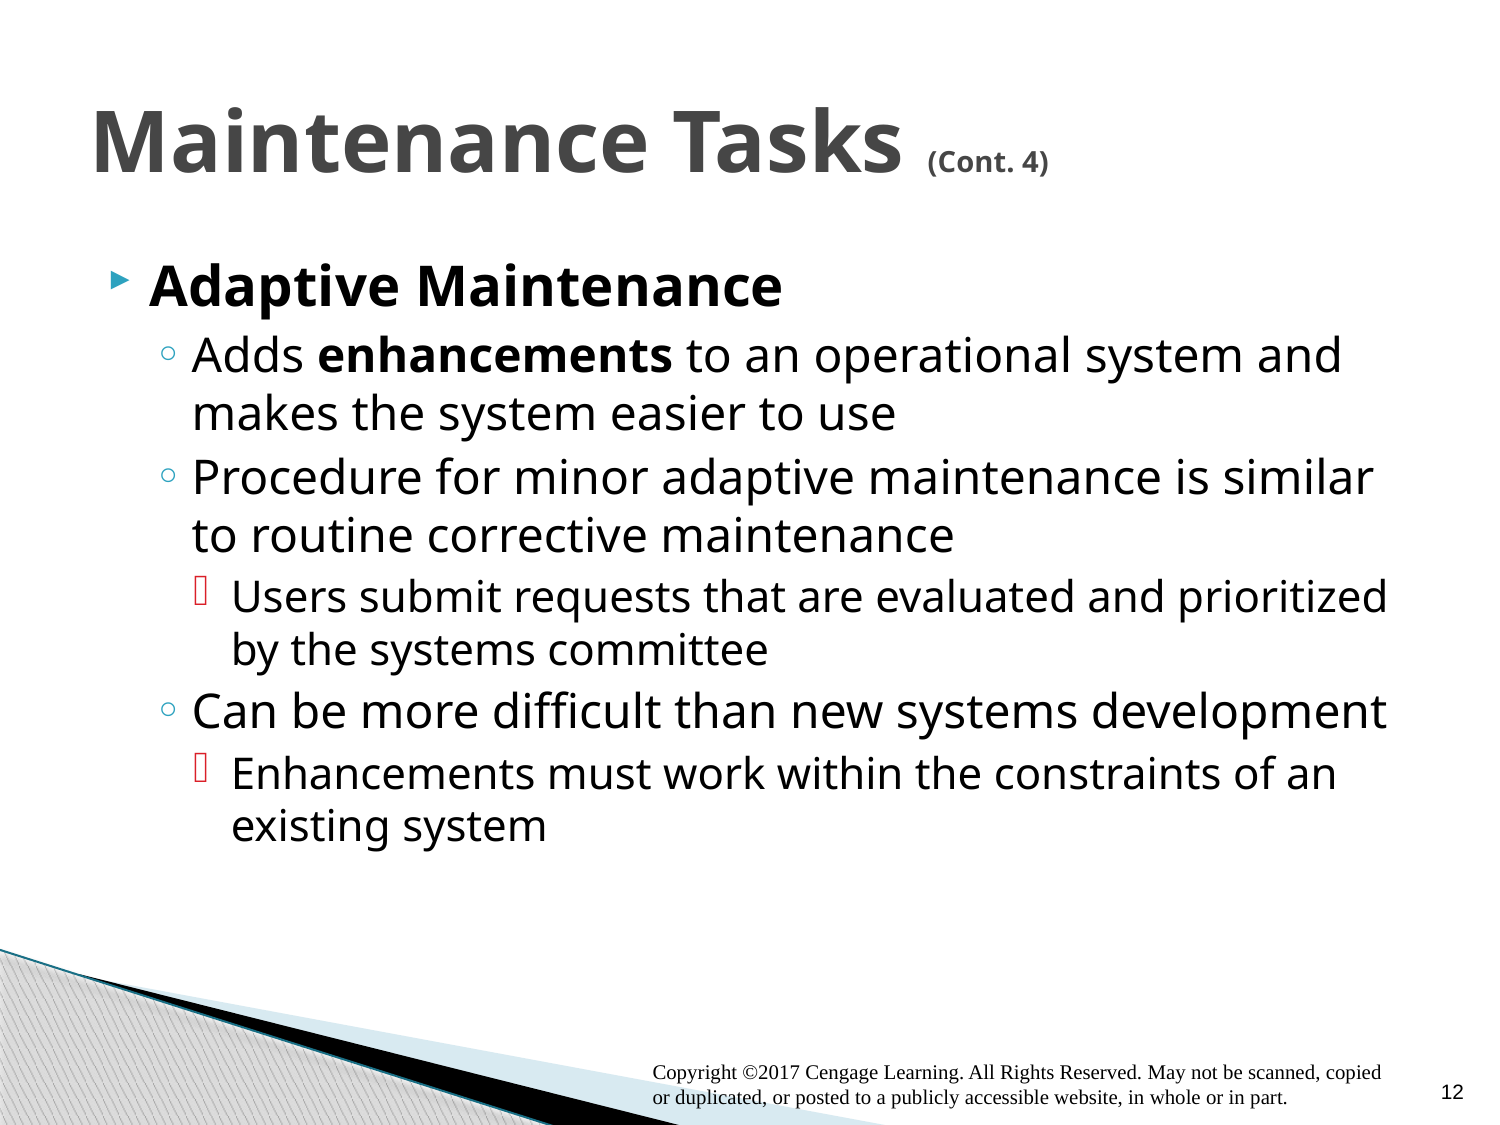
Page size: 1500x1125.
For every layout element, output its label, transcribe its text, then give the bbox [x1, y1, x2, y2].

title Maintenance Tasks (Cont. 4) [75, 45, 1425, 233]
list Adaptive Maintenance Adds enhancements to an operational system and makes the system easier to use Procedure for minor adaptive maintenance is similar to routine corrective maintenance Users submit requests that are evaluated and prioritized by the systems committee Can be more difficult than new systems development Enhancements must work within the constraints of an existing system [75, 243, 1425, 986]
slide_number 12 [1418, 1051, 1479, 1112]
